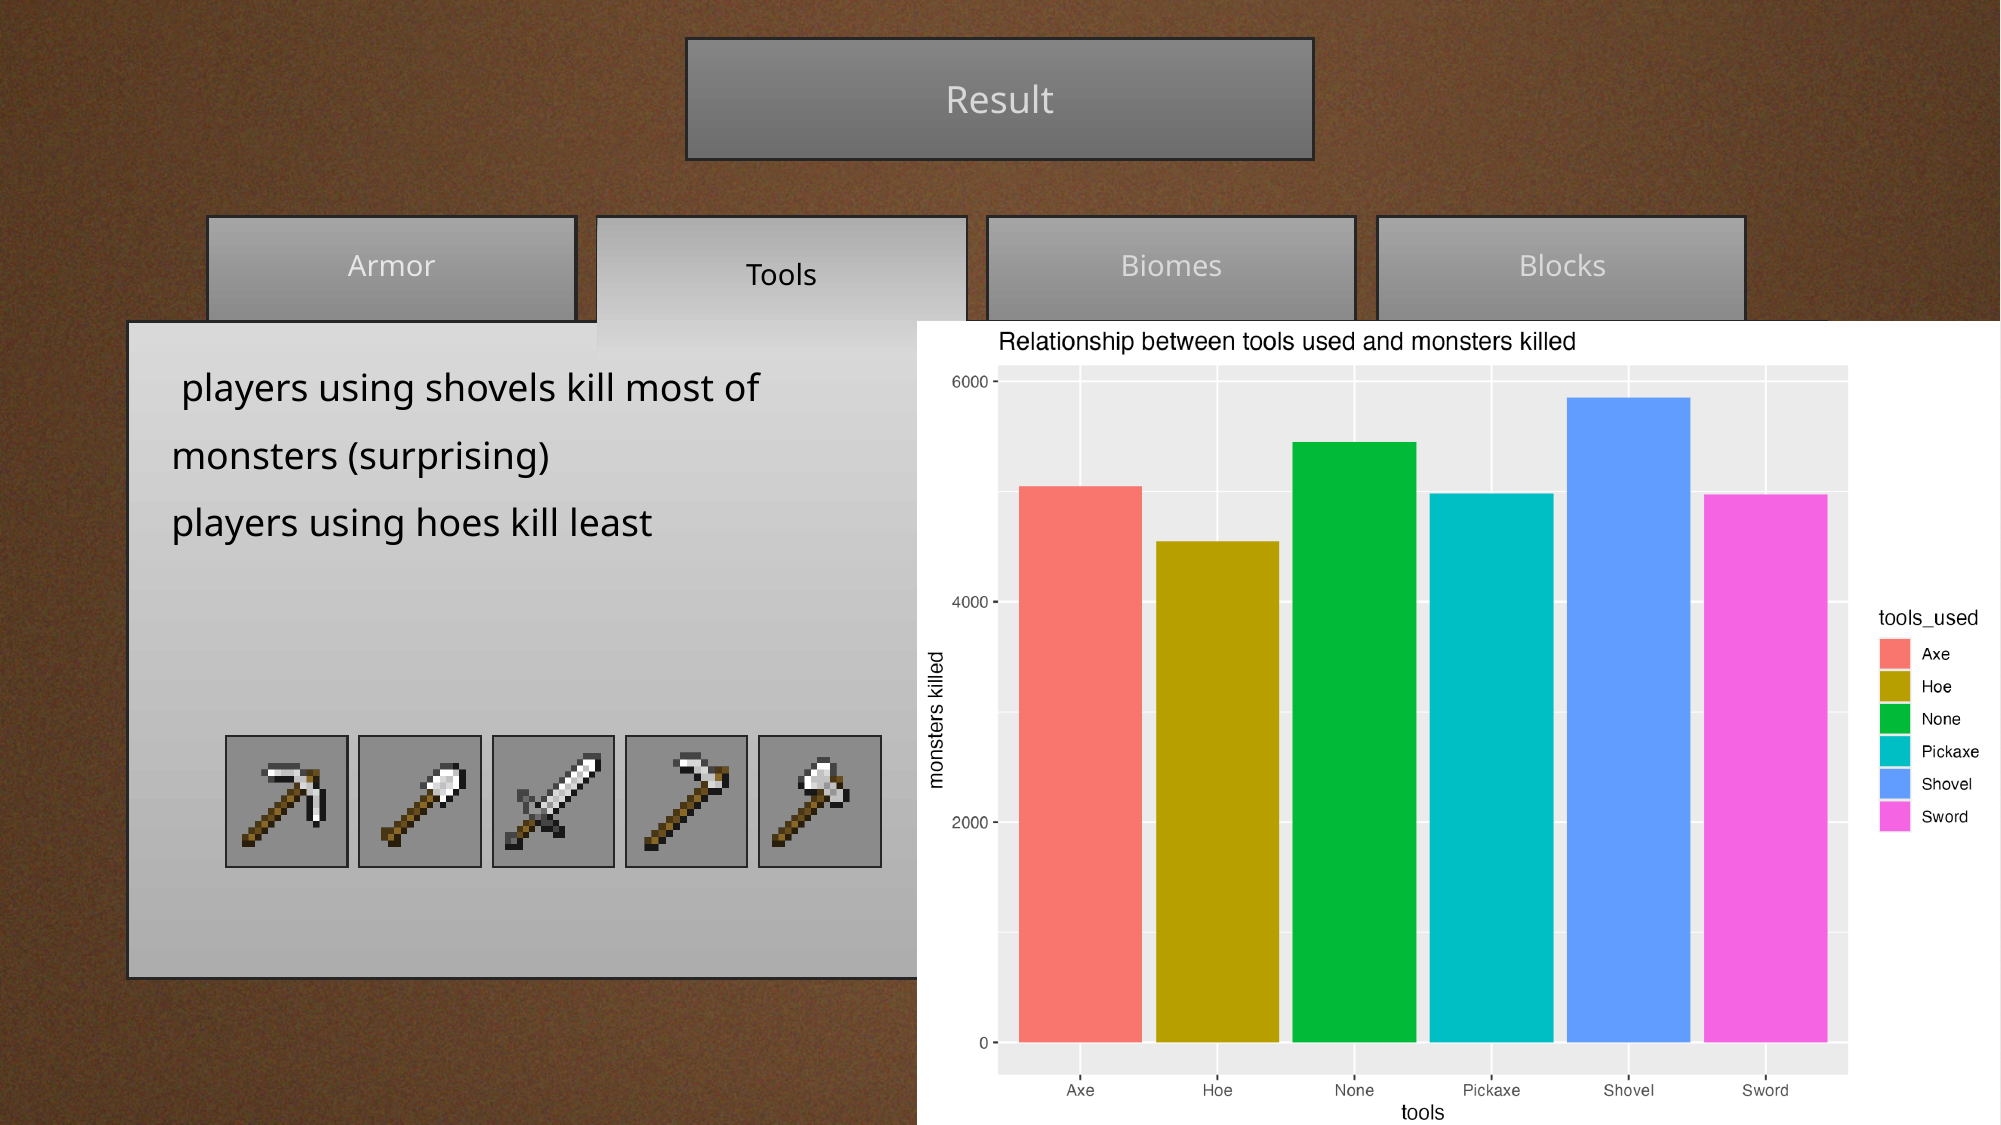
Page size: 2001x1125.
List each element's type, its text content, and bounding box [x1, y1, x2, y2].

text_box [127, 321, 911, 979]
text_box Result [738, 68, 1262, 129]
text_box players using shovels kill most of monsters (surprising) players using hoes kill least [156, 334, 902, 552]
text_box Blocks [1435, 239, 1691, 290]
text_box [359, 735, 481, 868]
text_box [1377, 216, 1746, 320]
text_box Armor [296, 239, 488, 290]
text_box Biomes [1044, 239, 1299, 290]
text_box [987, 216, 1356, 320]
text_box [492, 735, 615, 868]
text_box [759, 735, 881, 868]
text_box [625, 862, 748, 868]
text_box [226, 735, 348, 868]
text_box Tools [685, 248, 878, 299]
text_box [686, 38, 1314, 160]
text_box [597, 218, 967, 359]
text_box [625, 735, 748, 748]
picture [0, 0, 2001, 1125]
text_box [207, 216, 577, 321]
